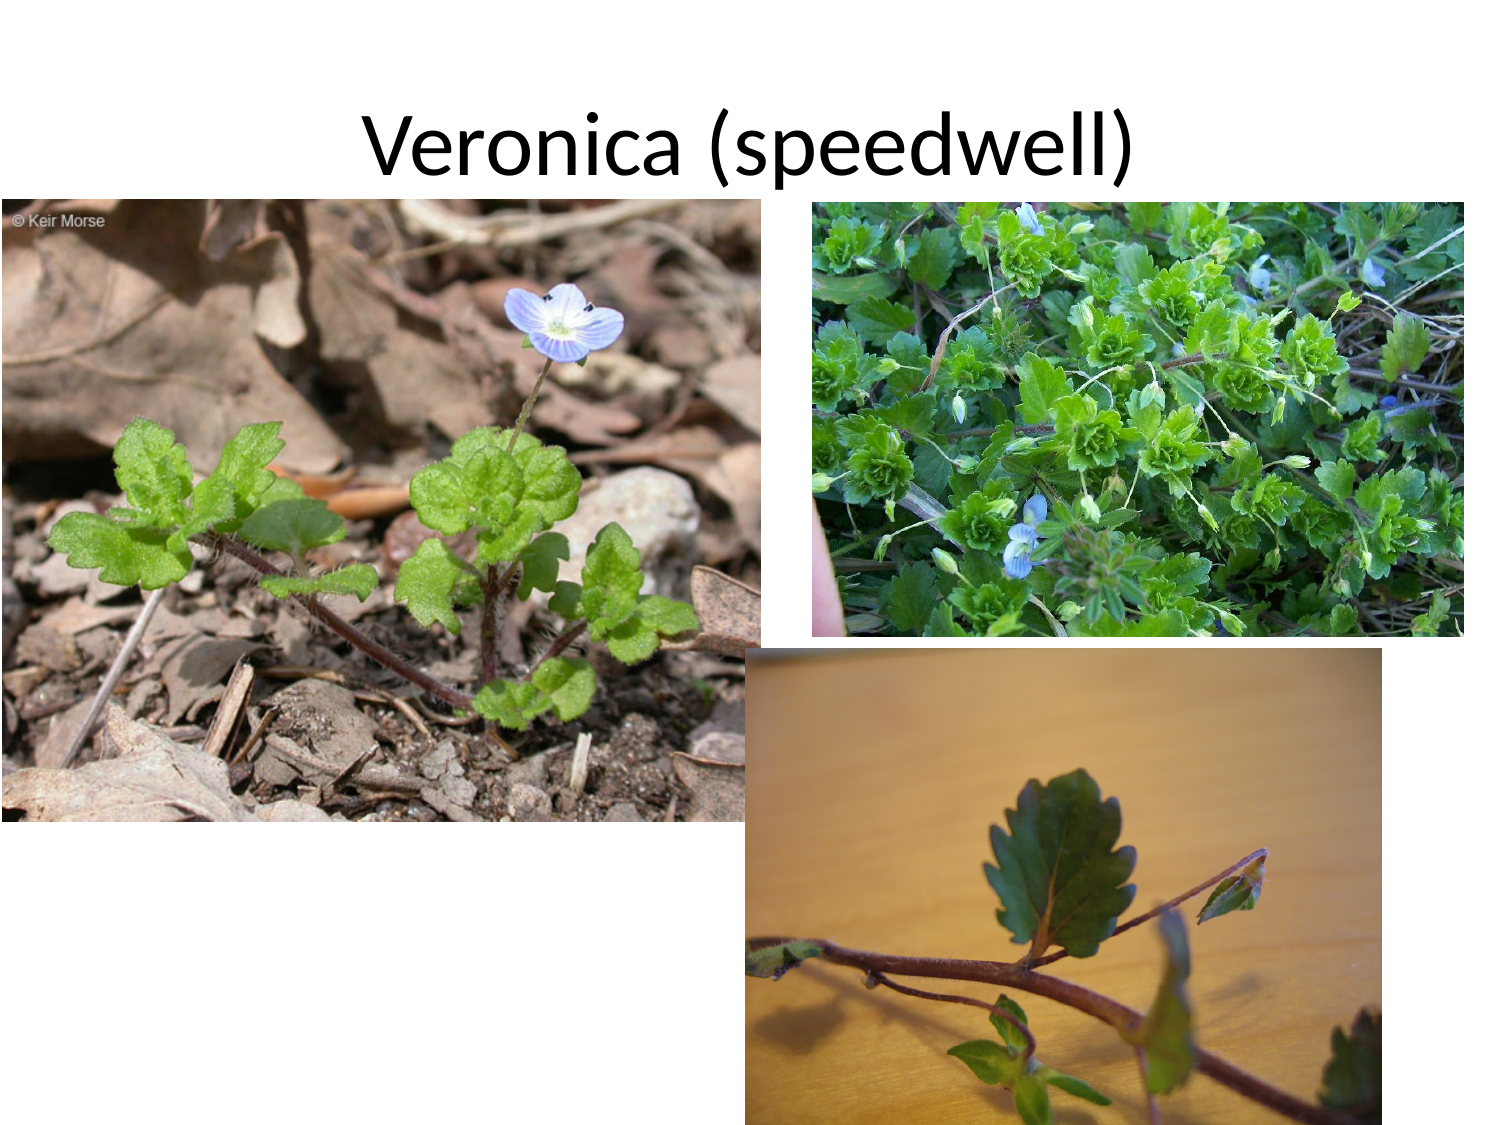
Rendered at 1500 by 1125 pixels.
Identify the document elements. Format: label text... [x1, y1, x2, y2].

title Veronica (speedwell) [75, 45, 1425, 233]
picture [812, 201, 1465, 637]
picture [1, 199, 1382, 1125]
